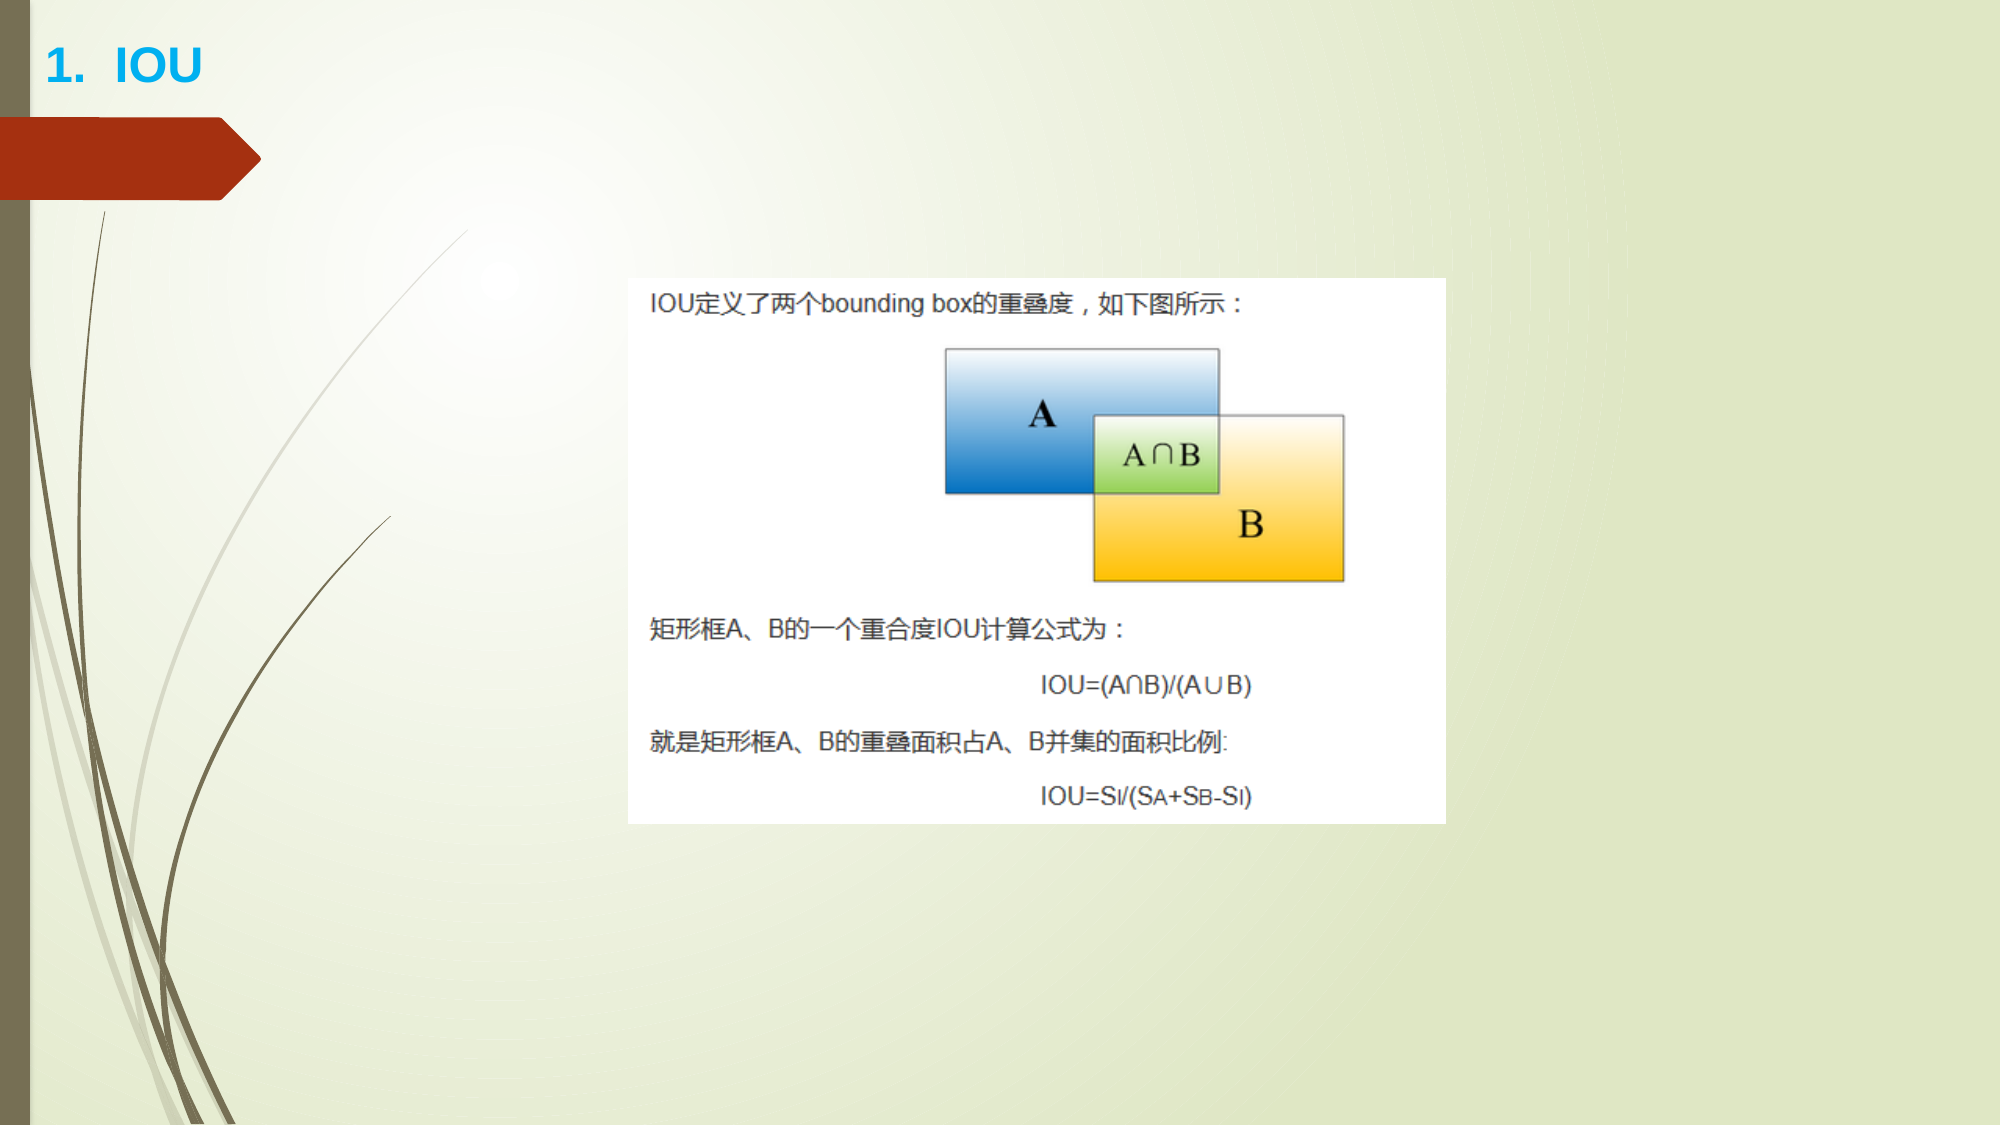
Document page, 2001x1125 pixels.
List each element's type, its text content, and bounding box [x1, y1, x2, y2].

picture [627, 277, 1446, 824]
text_box 1. IOU [30, 25, 242, 101]
